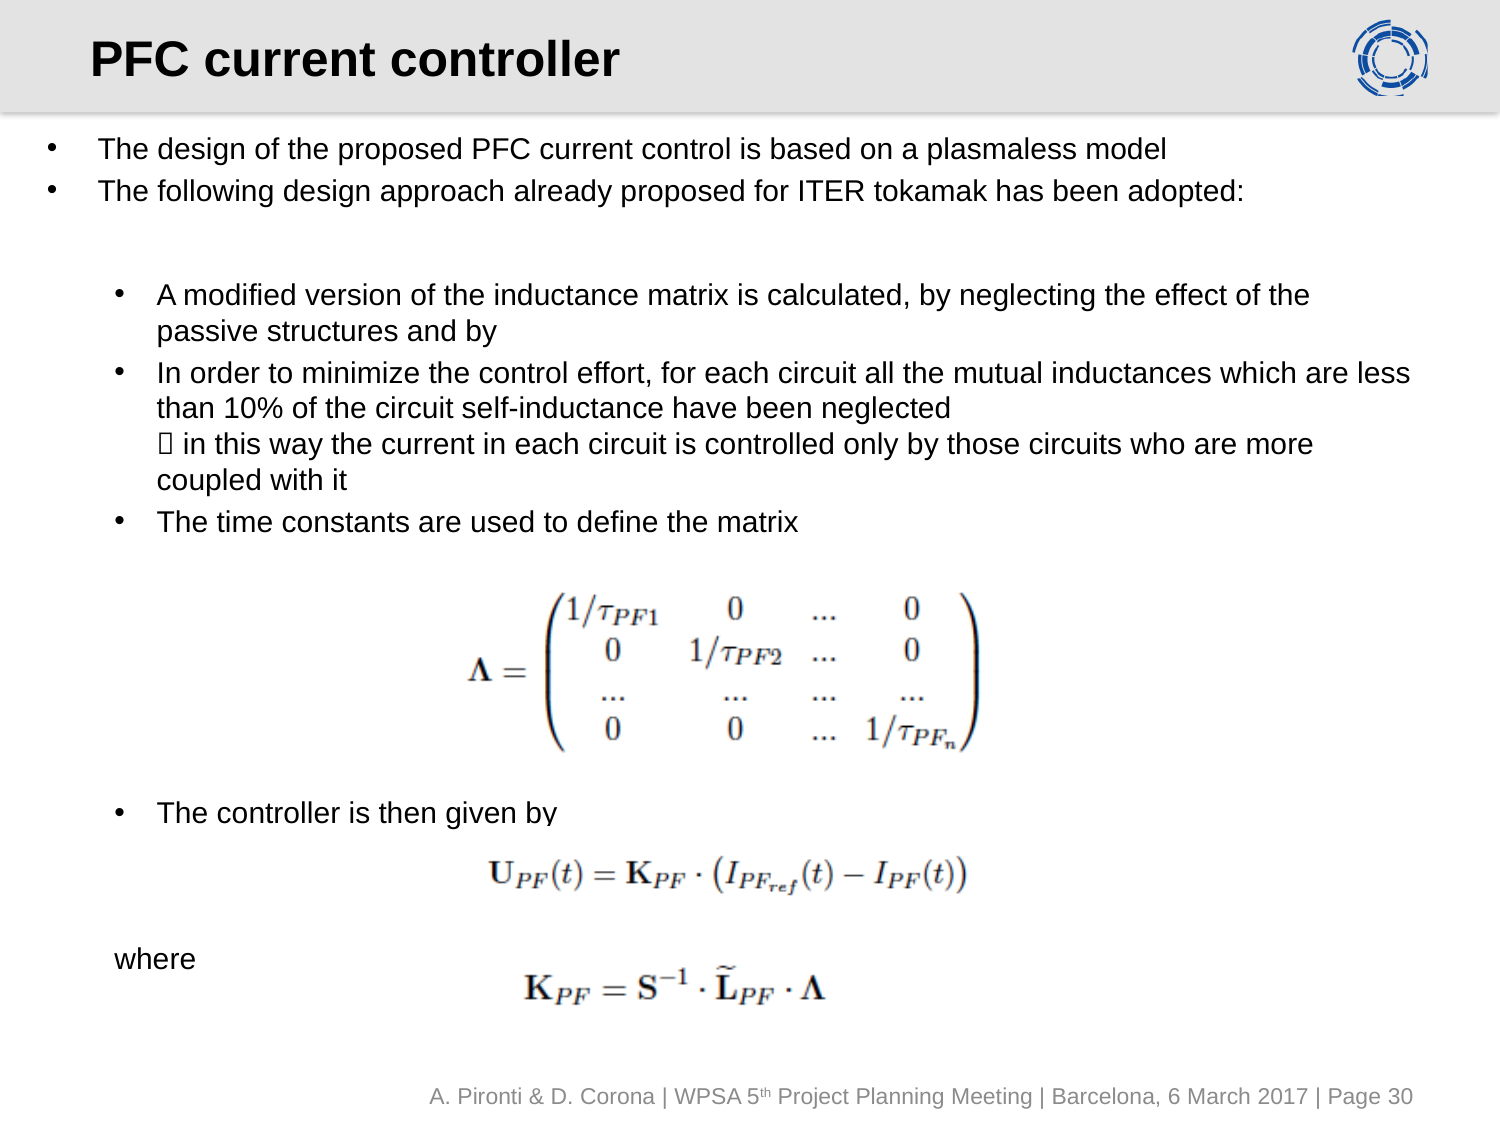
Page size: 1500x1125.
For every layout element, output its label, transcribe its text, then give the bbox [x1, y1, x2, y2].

picture [459, 826, 979, 914]
list The design of the proposed PFC current control is based on a plasmaless model The following design approach already proposed for ITER tokamak has been adopted: A modified version of the inductance matrix is calculated, by neglecting the effect of the passive structures and by In order to minimize the control effort, for each circuit all the mutual inductances which are less than 10% of the circuit self-inductance have been neglected  in this way the current in each circuit is controlled only by those circuits who are more coupled with it The time constants are used to define the matrix The controller is then given by where [31, 121, 1428, 985]
picture [462, 570, 998, 778]
picture [513, 957, 833, 1020]
footer A. Pironti & D. Corona | WPSA 5th Project Planning Meeting | Barcelona, 6 March 2017 | Page 30 [76, 1073, 1429, 1118]
title PFC current controller [75, 0, 1223, 121]
